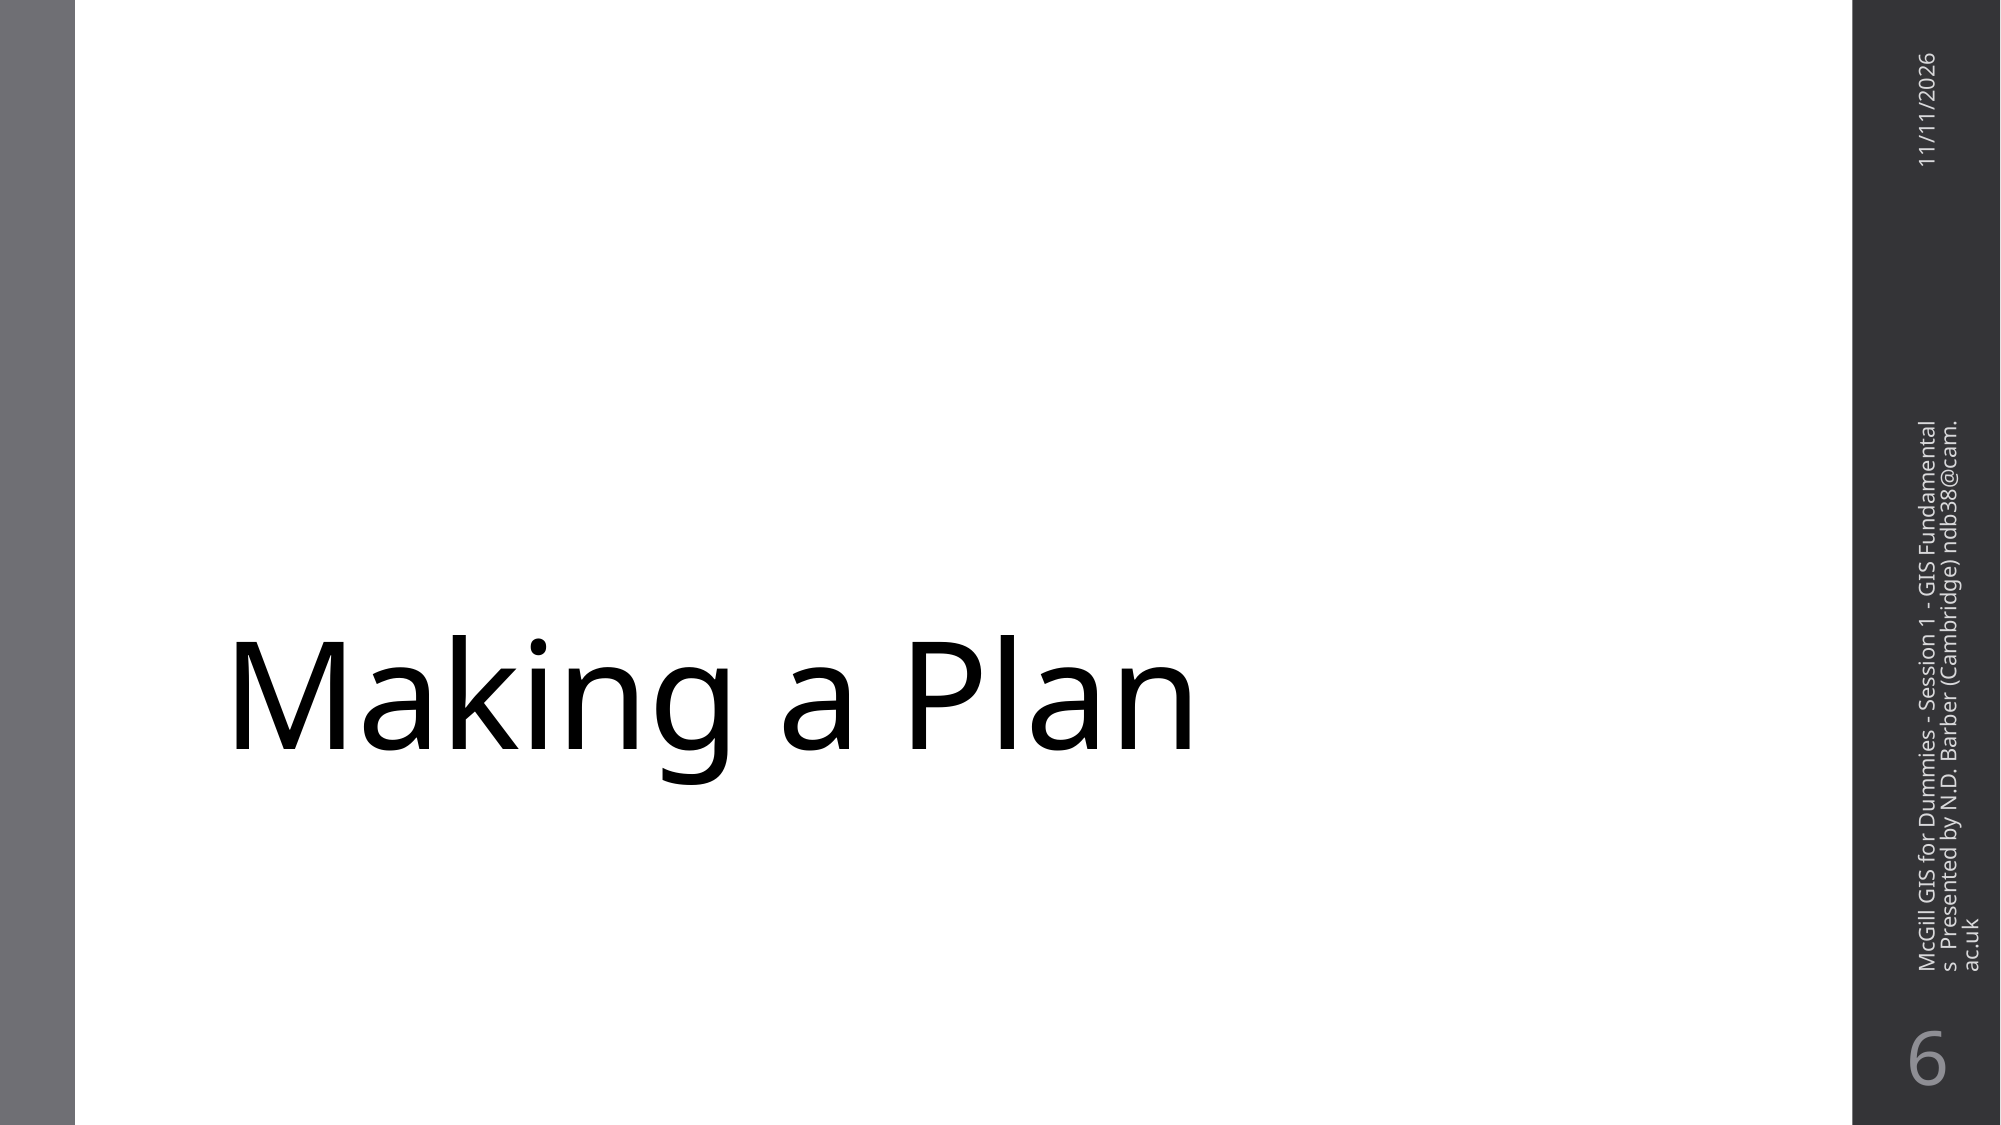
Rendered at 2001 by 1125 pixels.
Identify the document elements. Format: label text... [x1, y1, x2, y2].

slide_number 5 [1852, 1012, 2000, 1110]
title Making a Plan [206, 124, 1752, 788]
footer McGill GIS for Dummies - Session 1 - GIS Fundamentals Presented by N.D. Barber (Cambridge) ndb38@cam.ac.uk [1897, 400, 1958, 988]
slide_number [1897, 37, 1958, 351]
